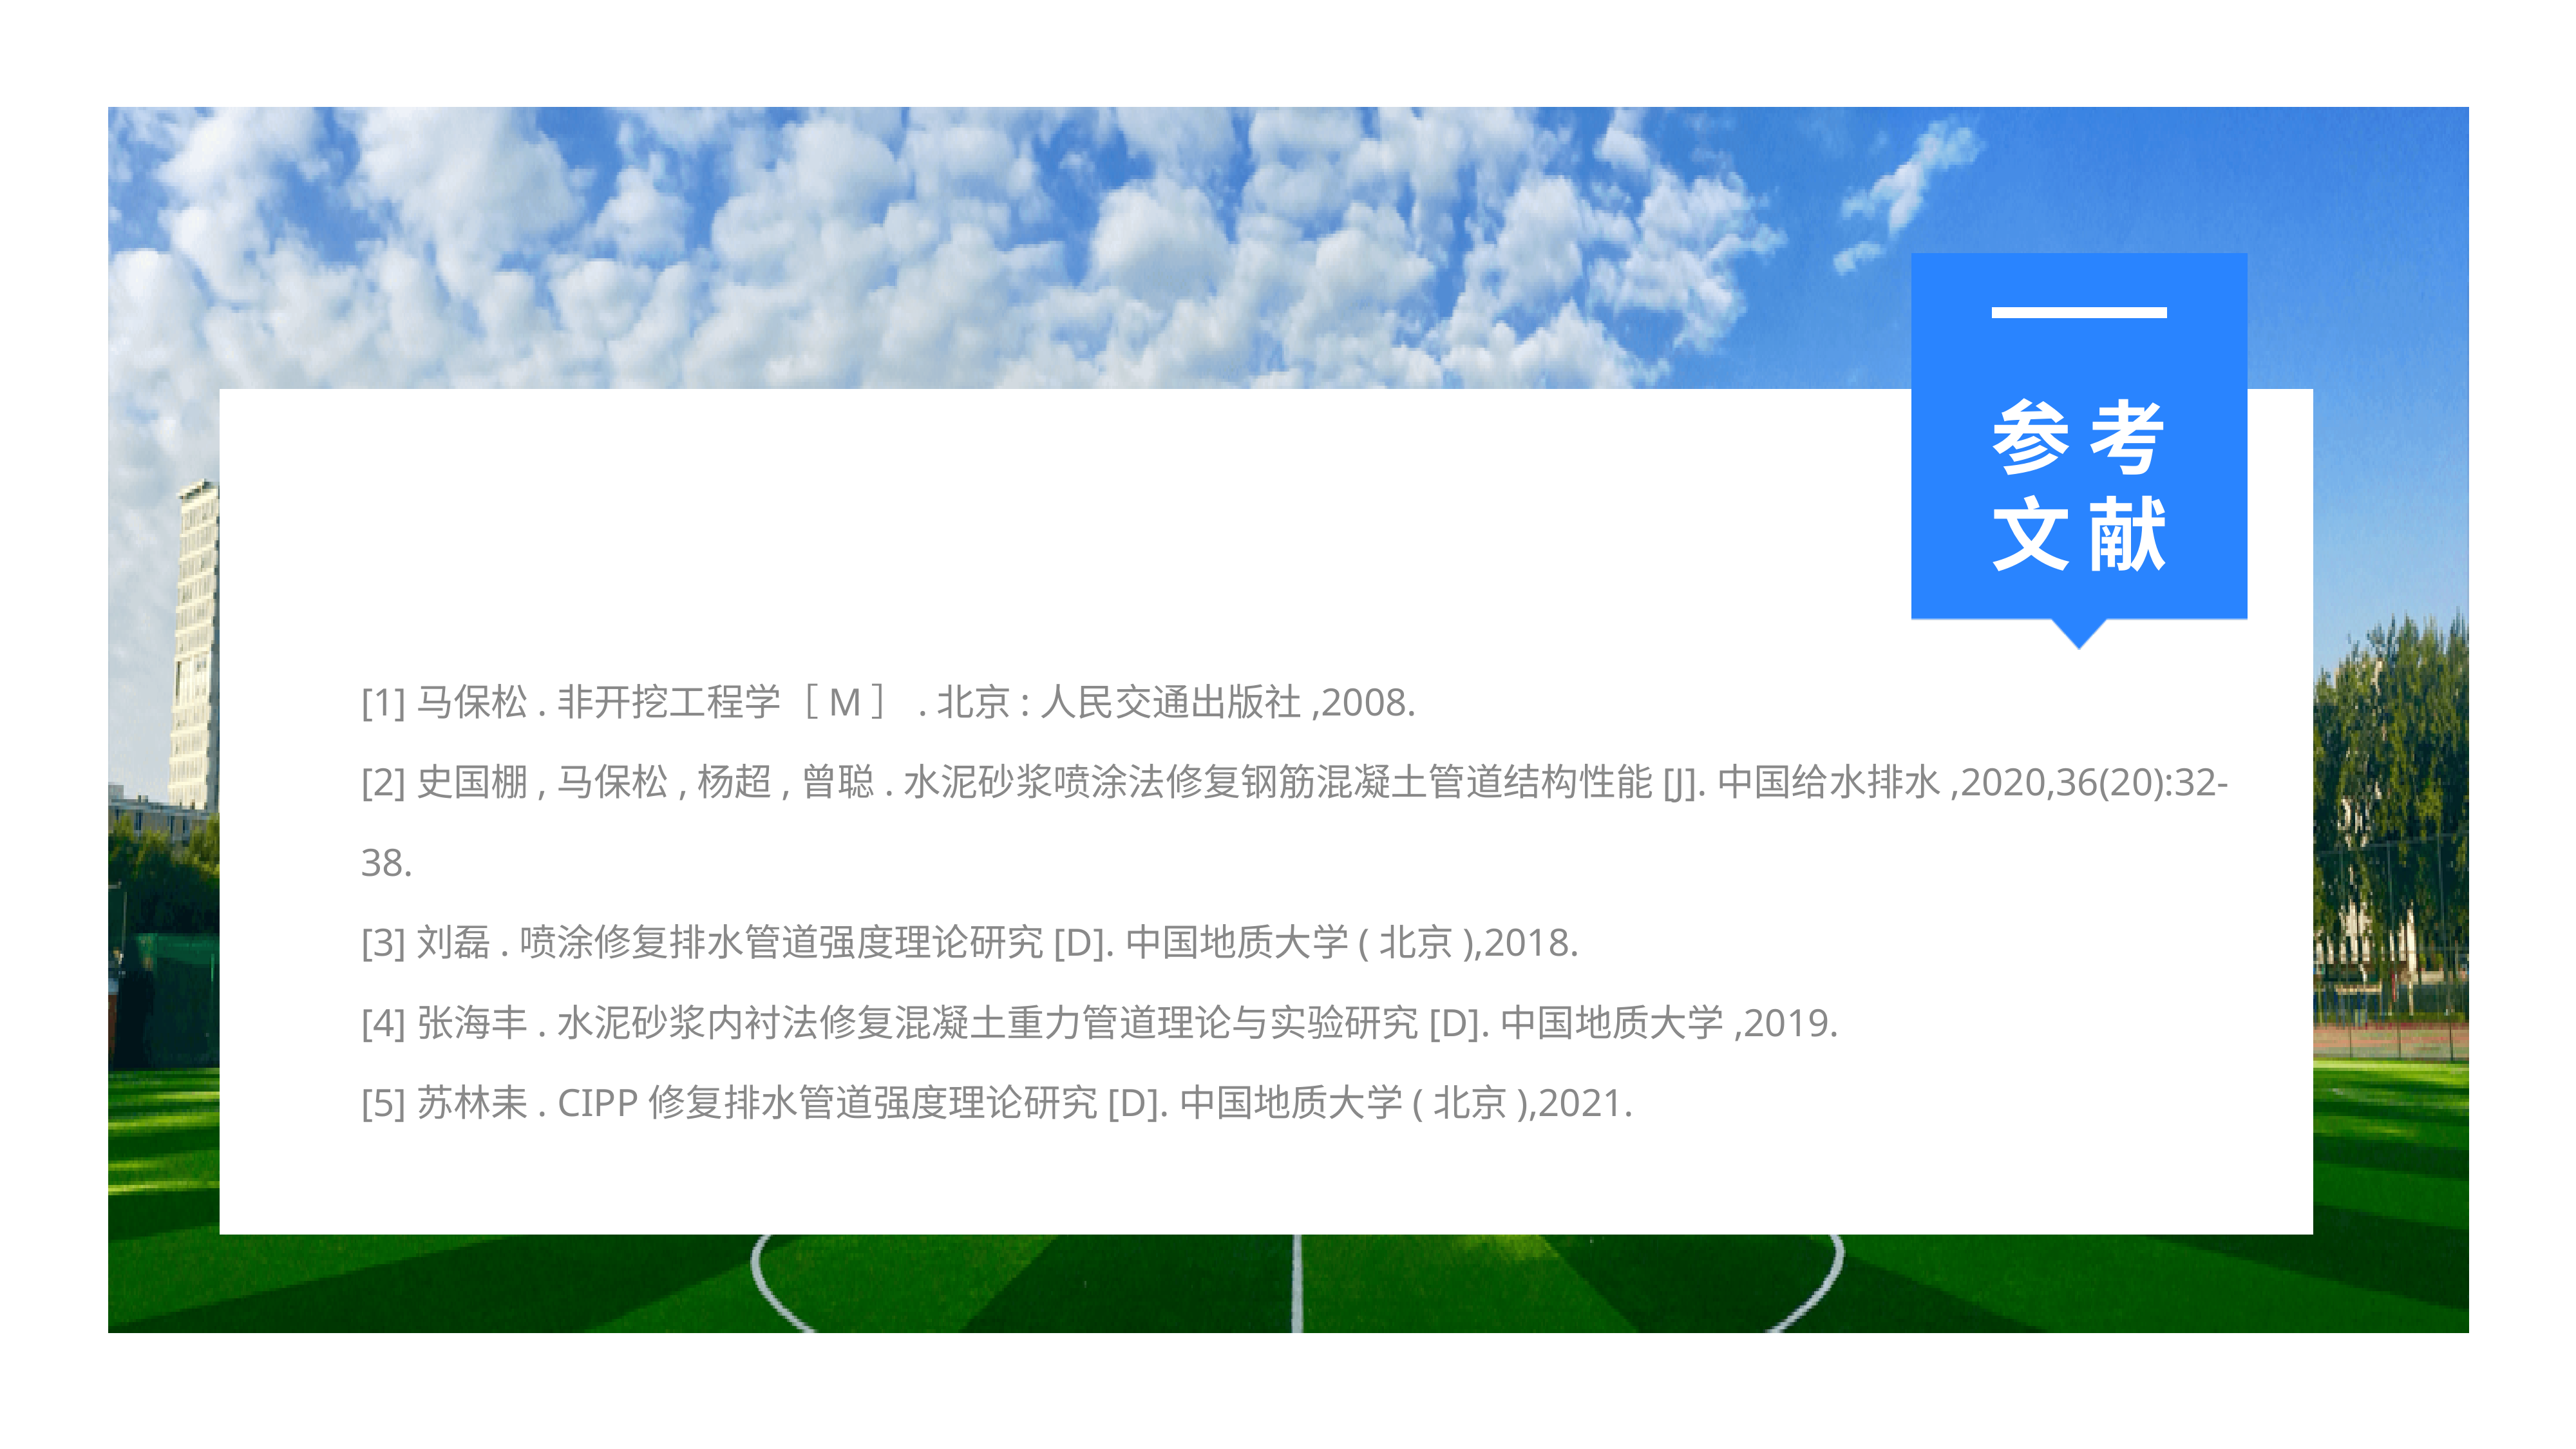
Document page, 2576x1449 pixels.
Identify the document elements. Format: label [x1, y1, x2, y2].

picture [108, 107, 2469, 1334]
